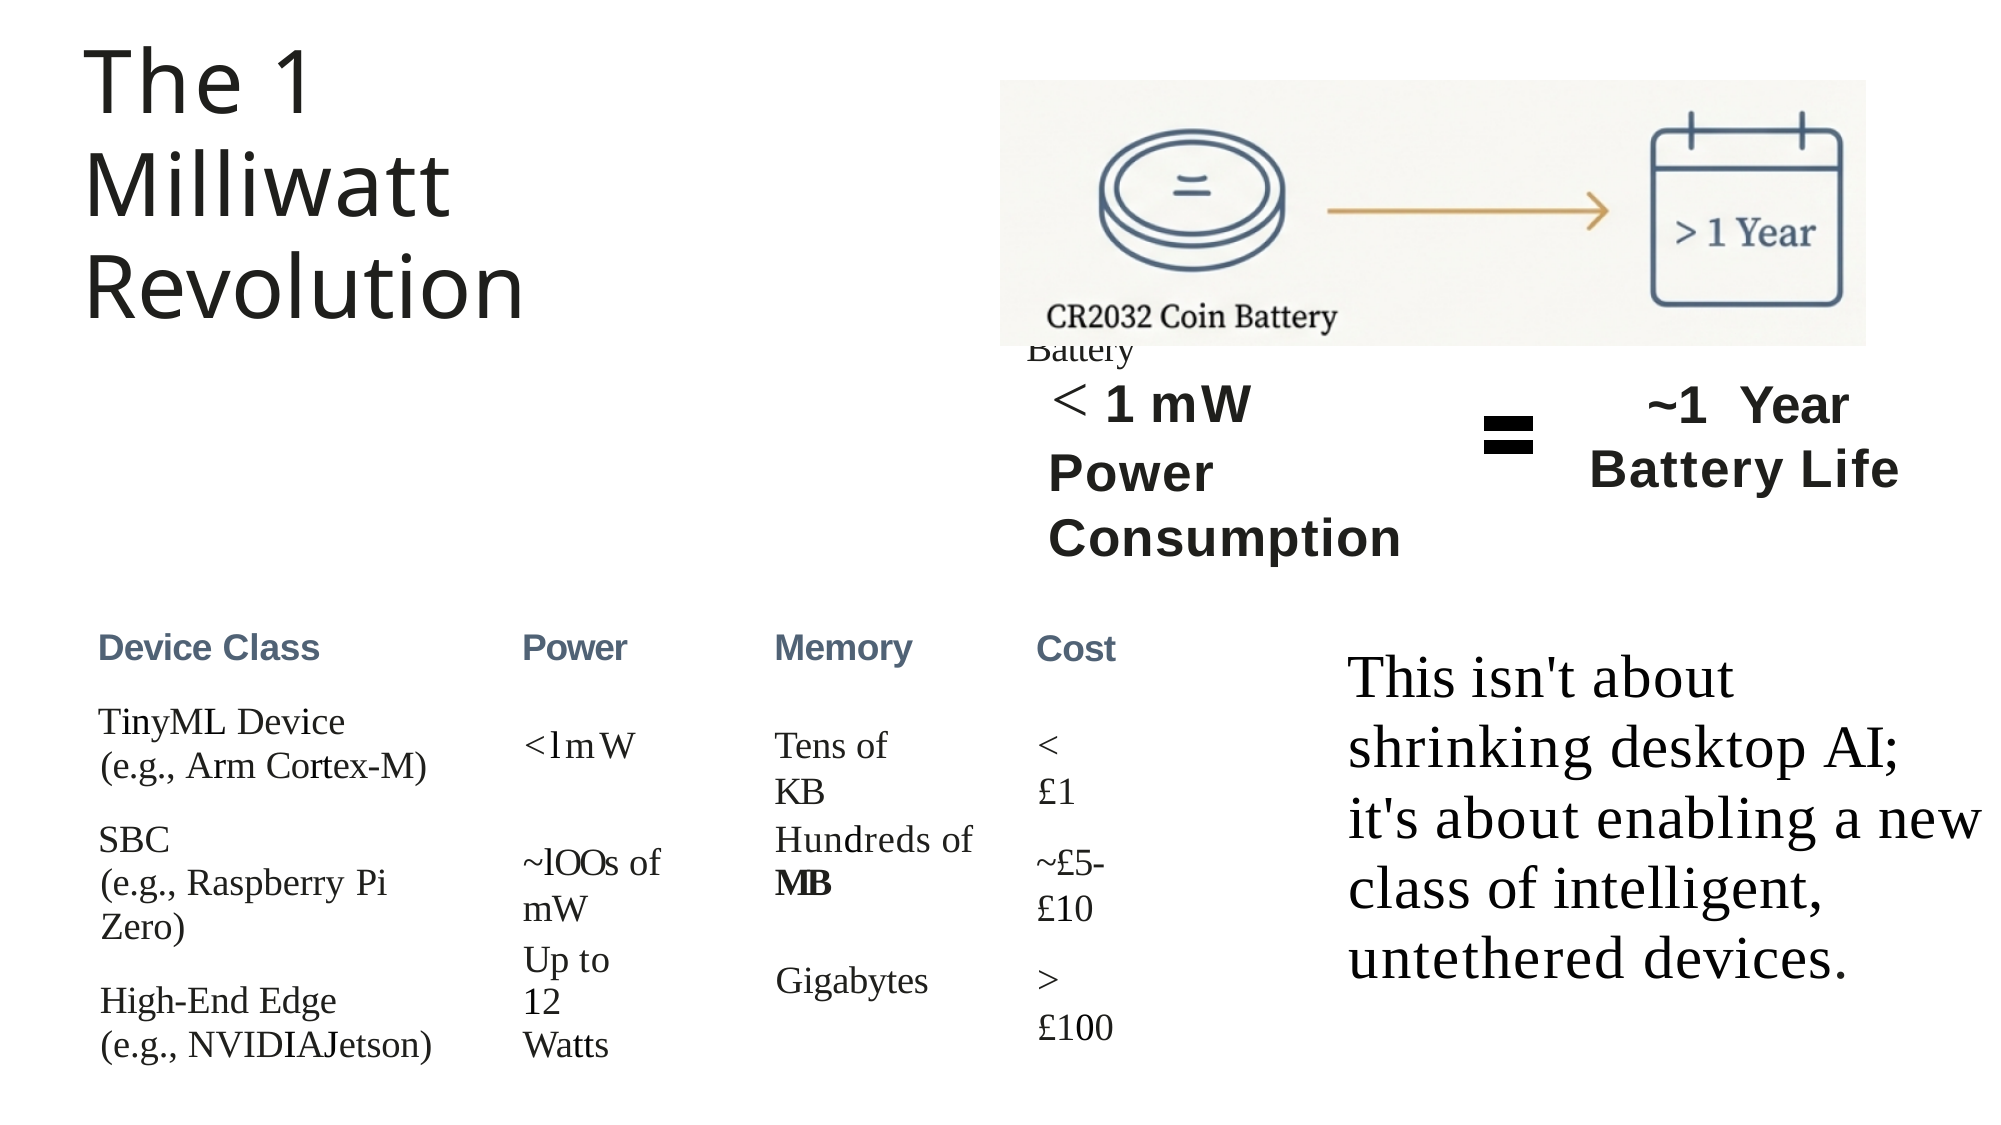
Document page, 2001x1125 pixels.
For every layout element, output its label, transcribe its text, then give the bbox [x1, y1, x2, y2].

text_box This isn't about shrinking desktop AI; it's about enabling a new class of intelligent, untethered devices. [1346, 636, 1987, 993]
text_box ~lOOs of mW [521, 835, 727, 930]
text_box <lmW [522, 718, 644, 766]
text_box Memory [772, 621, 914, 668]
text_box ~£5-£10 [1034, 834, 1162, 883]
text_box > £100 [1035, 951, 1140, 1048]
text_box CR2032 Coin Battery [1024, 346, 1334, 370]
text_box < 1 mW Power Consumption [1047, 355, 1425, 568]
text_box ~1 Year Battery Life [1587, 368, 1905, 499]
text_box Hundreds of MB [773, 814, 974, 904]
picture [1000, 80, 1866, 346]
text_box Device Class TinyML Device (e.g., Arm Cortex-M) SBC (e.g., Raspberry Pi Zero) High-End Edge (e.g., NVIDIAJetson) [96, 621, 480, 1066]
text_box Power [520, 621, 629, 668]
text_box Tens of KB [772, 718, 948, 813]
title The 1 Milliwatt Revolution [81, 22, 704, 337]
text_box Cost [1034, 623, 1117, 670]
text_box Up to 12 Watts [521, 931, 655, 1065]
text_box Gigabytes [774, 953, 931, 1002]
text_box < £1 [1035, 718, 1107, 813]
